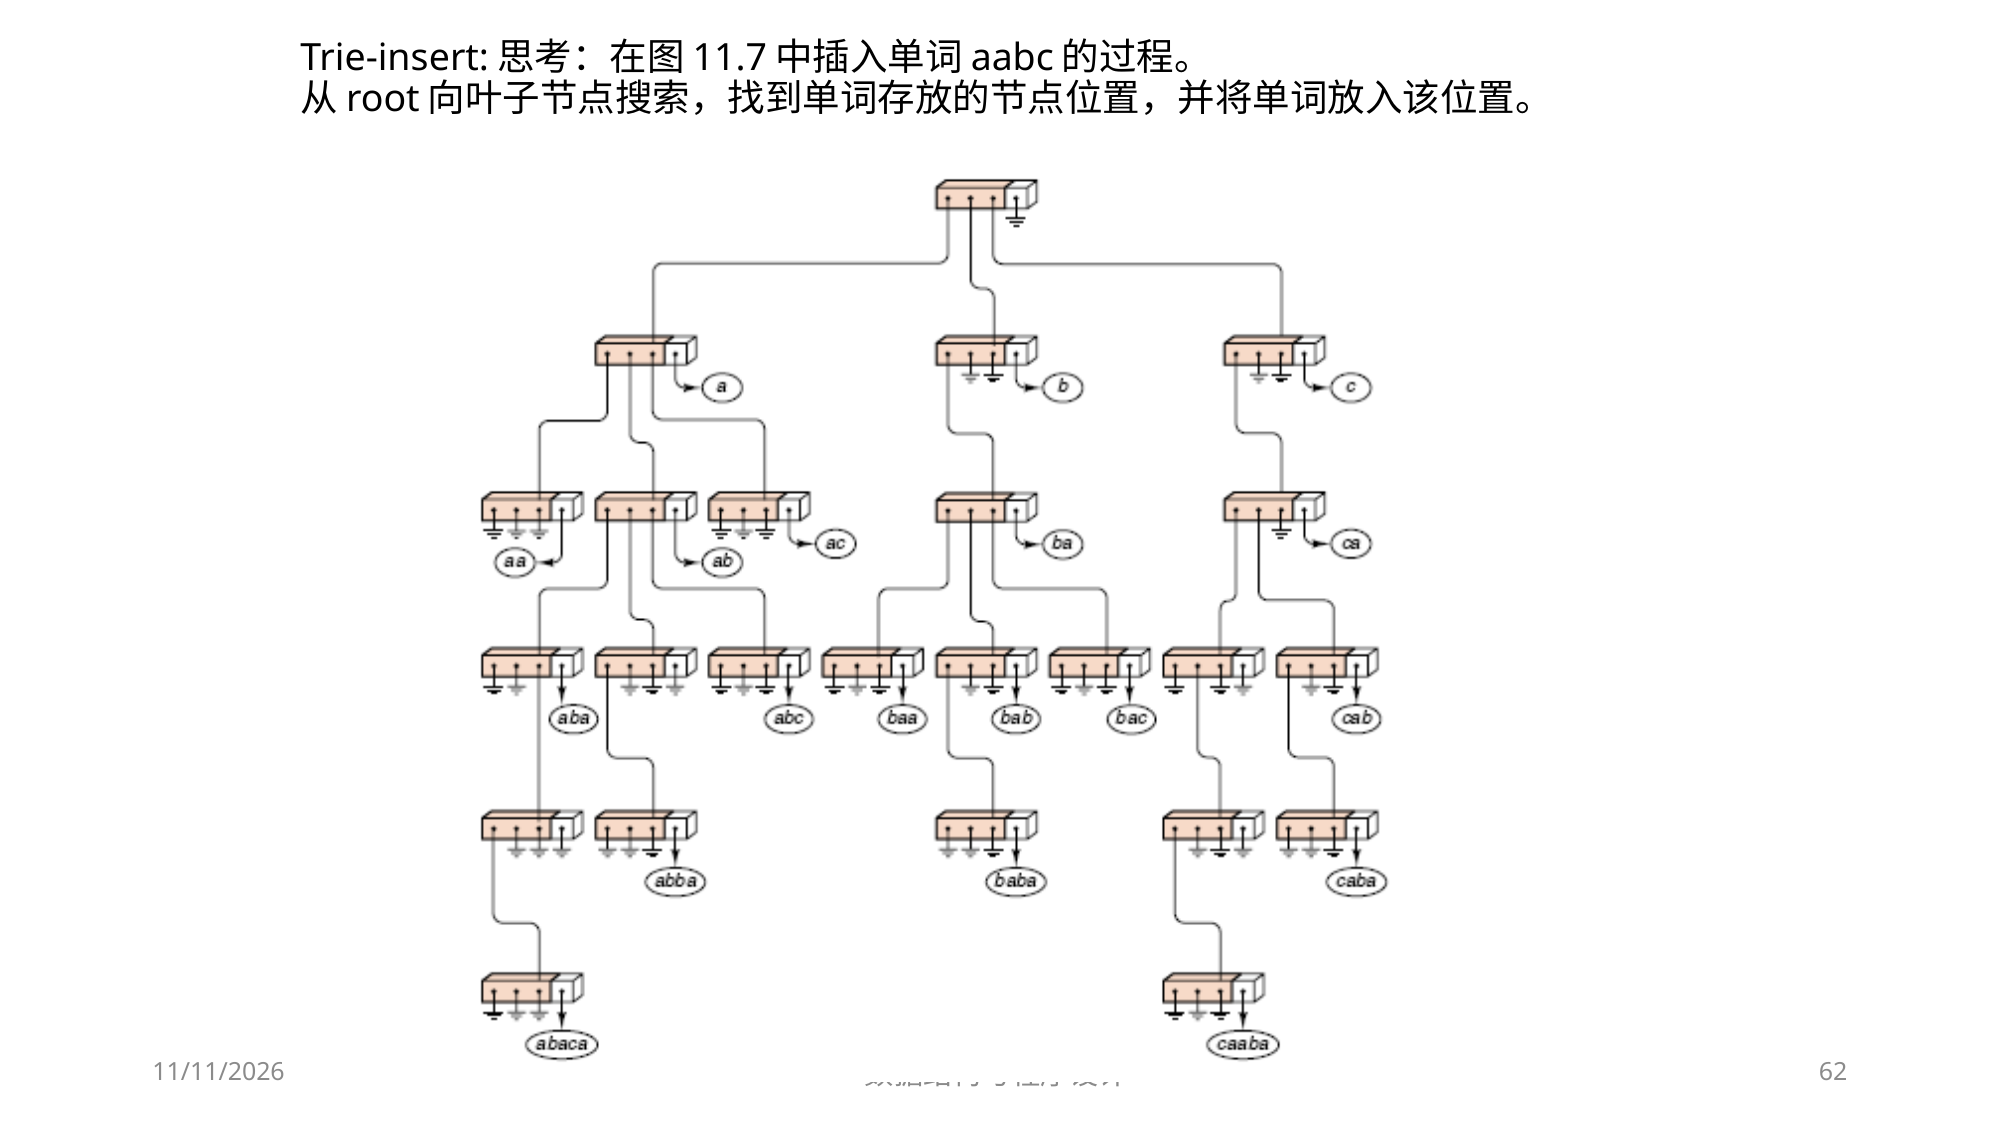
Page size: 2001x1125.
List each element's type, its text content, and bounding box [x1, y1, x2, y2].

picture [444, 154, 1437, 1082]
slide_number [137, 1042, 588, 1103]
slide_number 62 [1412, 1042, 1863, 1103]
footer 数据结构与程序设计 [662, 1082, 1338, 1103]
title Trie-insert:思考：在图11.7中插入单词aabc的过程。 从root向叶子节点搜索，找到单词存放的节点位置，并将单词放入该位置。 [285, 31, 1674, 128]
